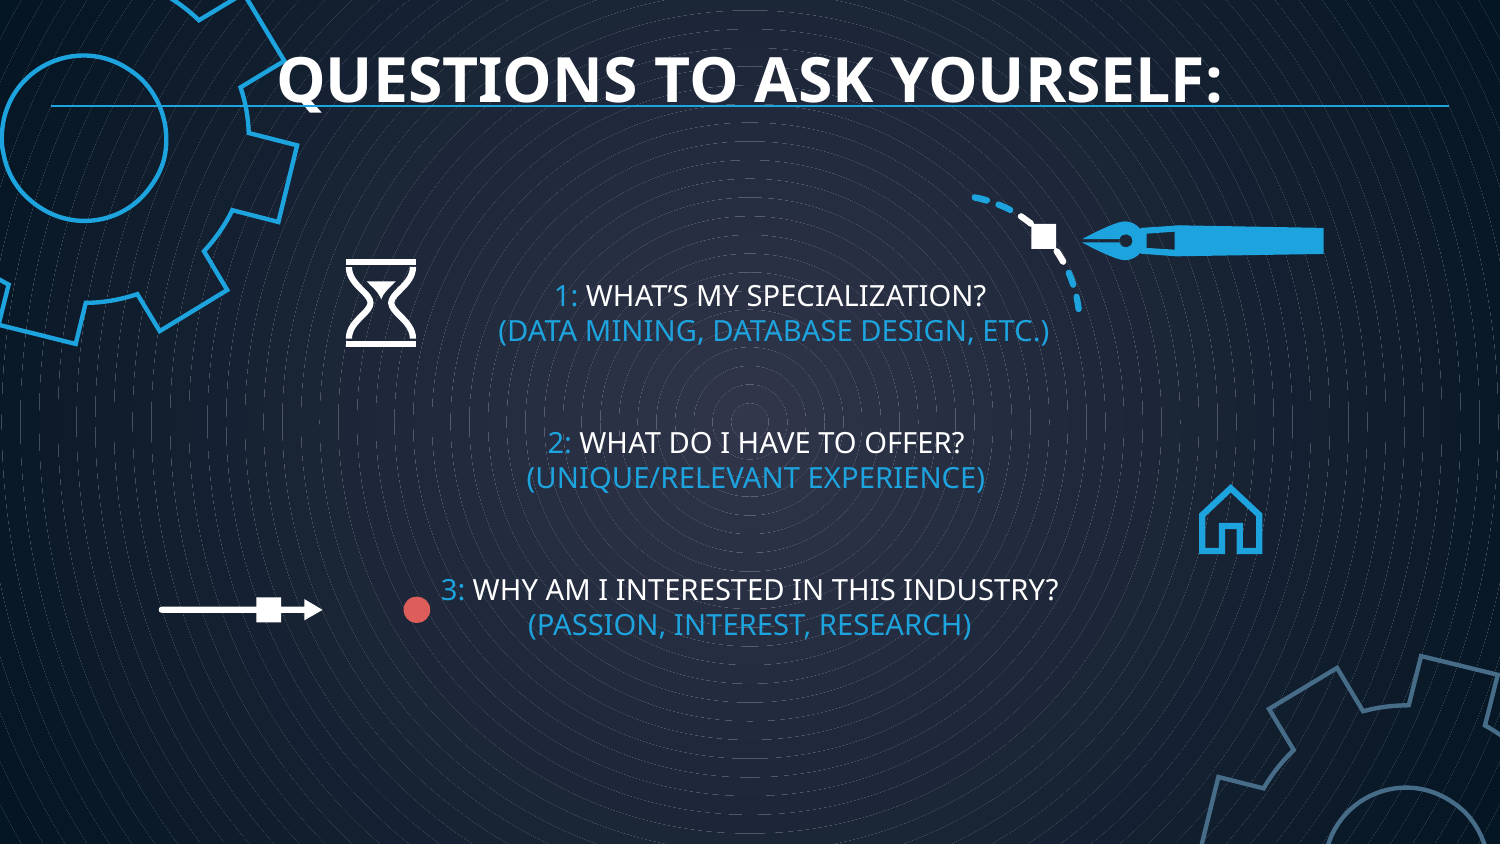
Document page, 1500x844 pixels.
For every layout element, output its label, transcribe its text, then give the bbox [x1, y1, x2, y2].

text_box [366, 281, 396, 300]
title 2: WHAT DO I HAVE TO OFFER? (UNIQUE/RELEVANT EXPERIENCE) [430, 426, 1083, 510]
text_box [971, 194, 991, 204]
title QUESTIONS TO ASK YOURSELF: [51, 113, 1449, 156]
title QUESTIONS TO ASK YOURSELF: [51, 0, 1449, 105]
text_box [1073, 293, 1082, 313]
text_box [995, 201, 1014, 214]
title 3: WHY AM I INTERESTED IN THIS INDUSTRY? (PASSION, INTEREST, RESEARCH) [424, 572, 1076, 656]
text_box [1199, 484, 1263, 555]
text_box [158, 597, 323, 623]
text_box [1065, 269, 1077, 288]
text_box [1082, 221, 1324, 261]
text_box [1017, 213, 1067, 265]
text_box [345, 267, 374, 339]
title 1: WHAT’S MY SPECIALIZATION? (DATA MINING, DATABASE DESIGN, ETC.) [465, 279, 1083, 363]
text_box [345, 340, 417, 348]
text_box [403, 596, 431, 624]
text_box [345, 258, 417, 266]
text_box [388, 266, 417, 339]
